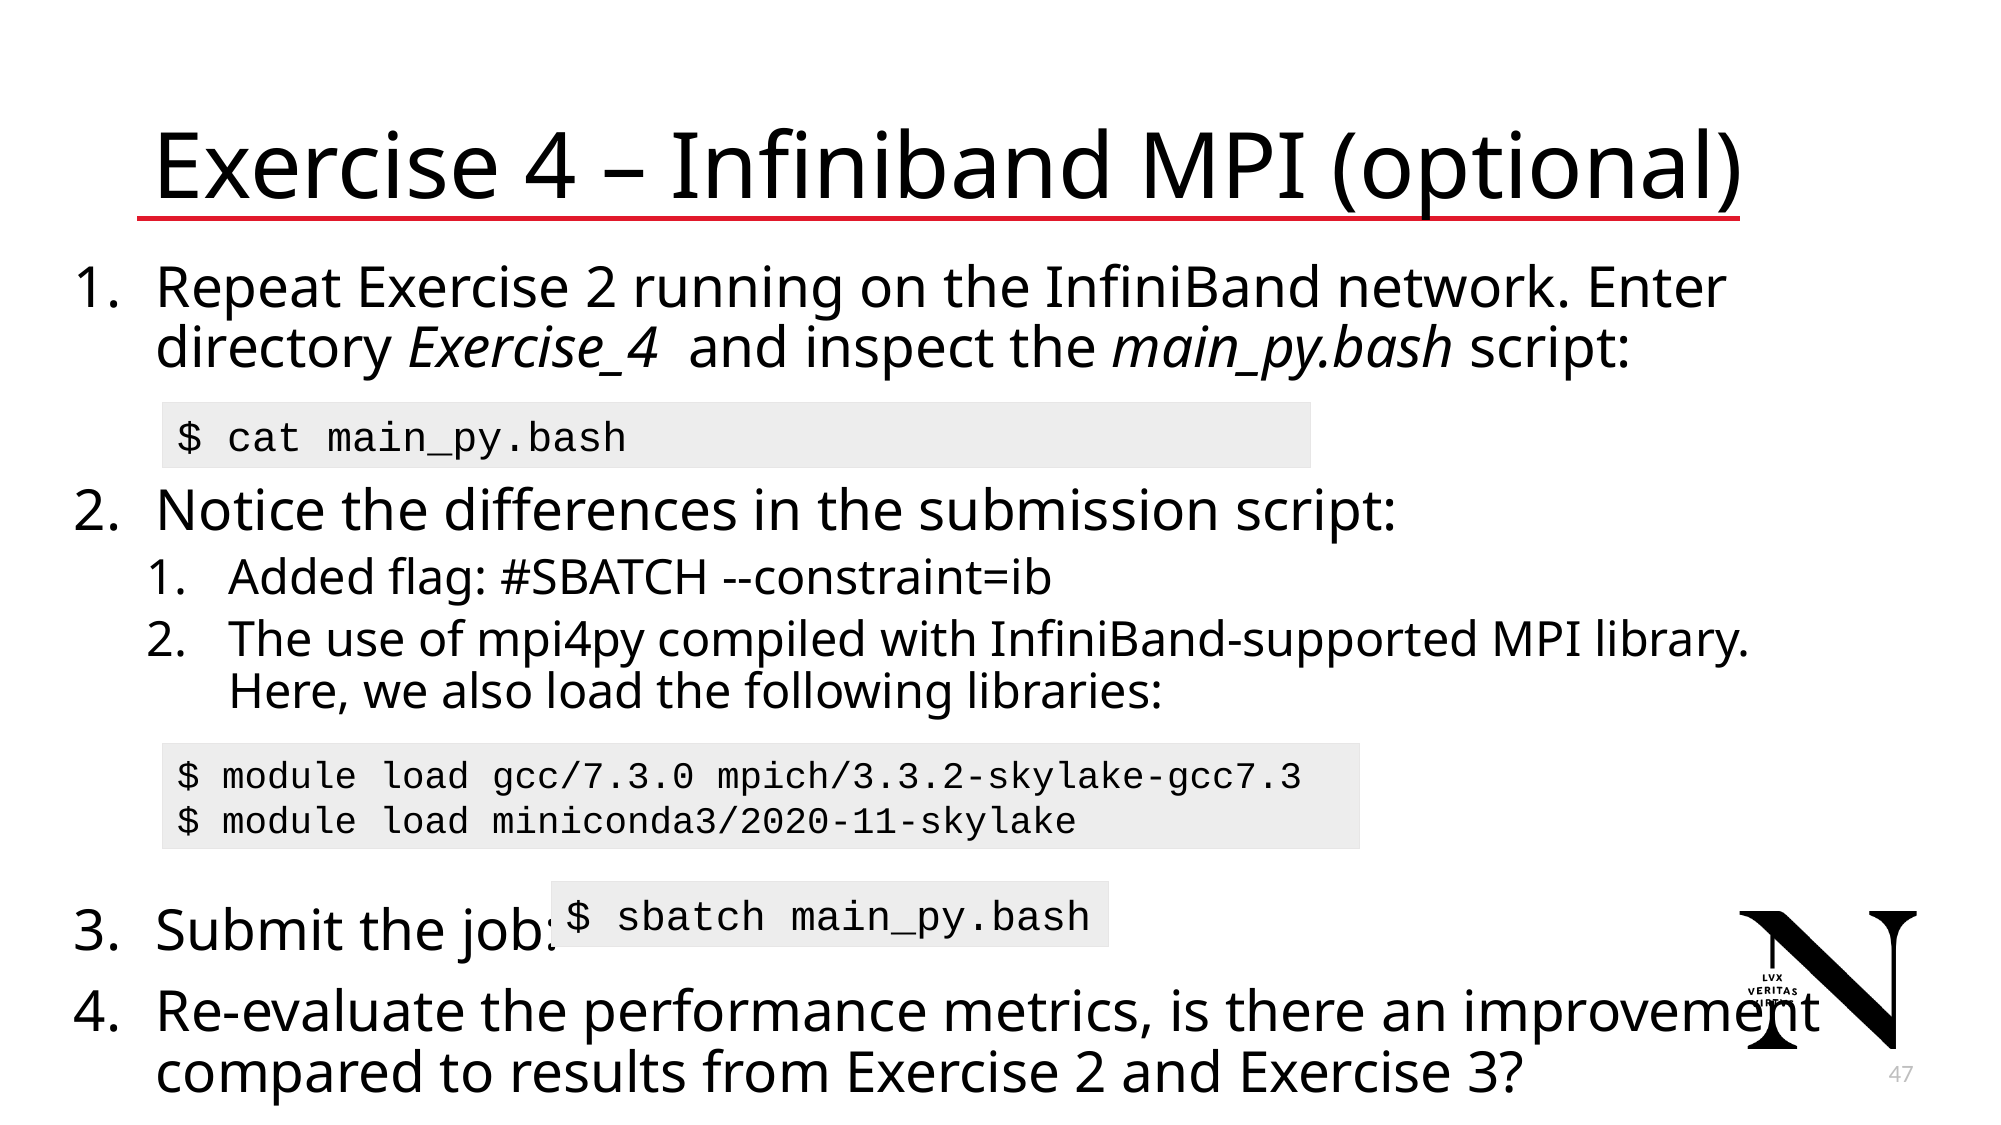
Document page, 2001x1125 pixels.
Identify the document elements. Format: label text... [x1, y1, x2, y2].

title Exercise 4 – Infiniband MPI (optional) [137, 59, 1863, 278]
text_box $ cat main_py.bash [162, 402, 1311, 468]
slide_number 48 [1479, 1042, 1930, 1103]
list Repeat Exercise 2 running on the InfiniBand network. Enter directory Exercise_4 and inspect the main_py.bash script: Notice the differences in the submission script: Added flag: #SBATCH --constraint=ib The use of mpi4py compiled with InfiniBand-supported MPI library. Here, we also load the following libraries: Submit the job: Re-evaluate the performance metrics, is there an improvement compared to results from Exercise 2 and Exercise 3? [58, 250, 1863, 1125]
text_box $ sbatch main_py.bash [551, 881, 1109, 947]
text_box $ module load gcc/7.3.0 mpich/3.3.2-skylake-gcc7.3 $ module load miniconda3/2020-11-skylake [162, 743, 1360, 849]
